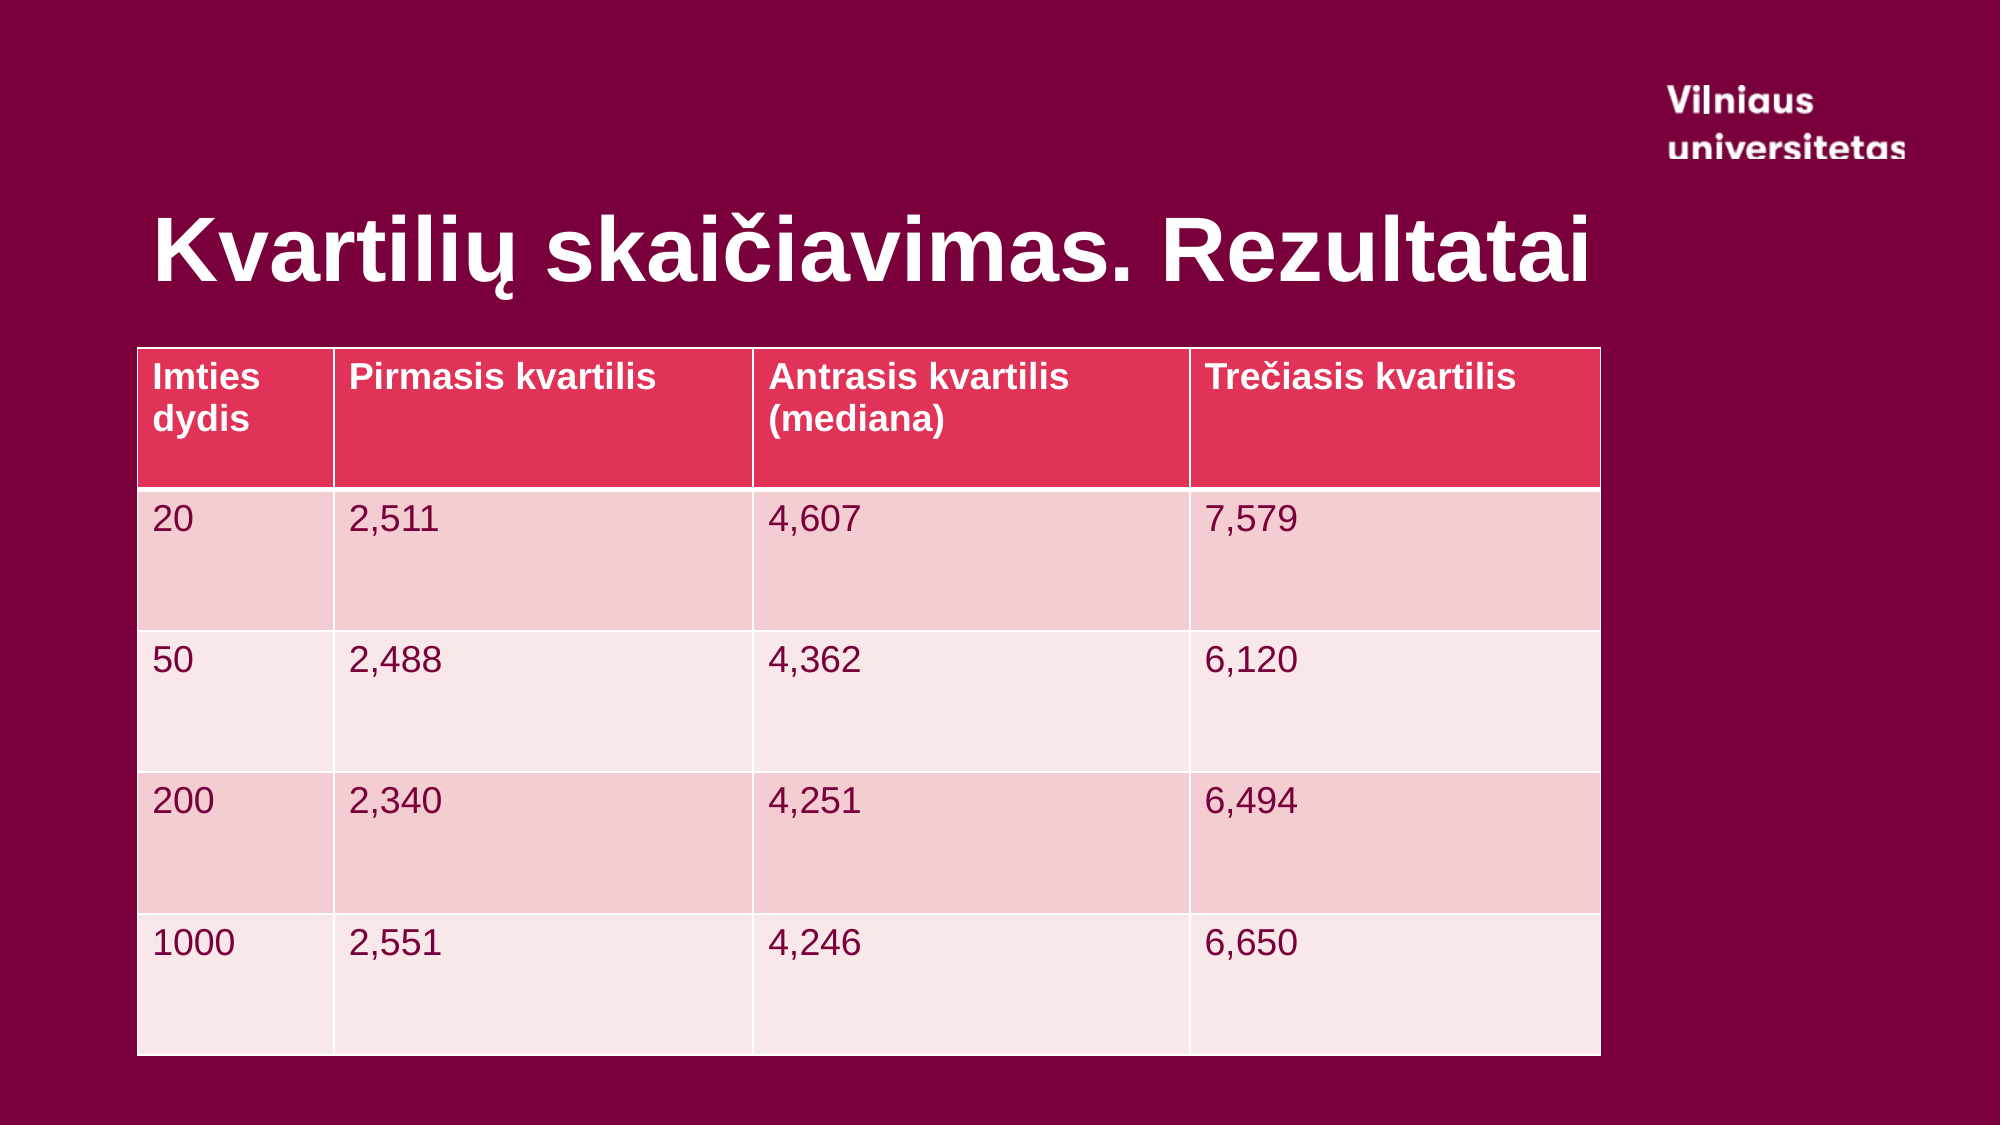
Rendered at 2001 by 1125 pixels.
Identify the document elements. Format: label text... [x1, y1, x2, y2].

table_header Antrasis kvartilis (mediana) [754, 349, 1189, 487]
table_cell 20 [138, 492, 333, 630]
title Kvartilių skaičiavimas. Rezultatai [137, 194, 1623, 380]
table_cell 6,120 [1191, 632, 1600, 771]
table_cell 4,362 [754, 632, 1189, 771]
table_cell 2,340 [335, 773, 752, 913]
table_header Imties dydis [138, 349, 333, 487]
table_cell 2,551 [335, 915, 752, 1054]
table_cell 1000 [138, 915, 333, 1054]
table_header Pirmasis kvartilis [335, 349, 752, 487]
table_cell 6,494 [1191, 773, 1600, 913]
table_cell 2,511 [335, 492, 752, 630]
table_cell 6,650 [1191, 915, 1600, 1054]
table_cell 7,579 [1191, 492, 1600, 630]
table_cell 50 [138, 632, 333, 771]
table_cell 4,607 [754, 492, 1189, 630]
table_cell 4,246 [754, 915, 1189, 1054]
table_cell 4,251 [754, 773, 1189, 913]
table_cell 2,488 [335, 632, 752, 771]
table_cell 200 [138, 773, 333, 913]
table_header Trečiasis kvartilis [1191, 349, 1600, 487]
